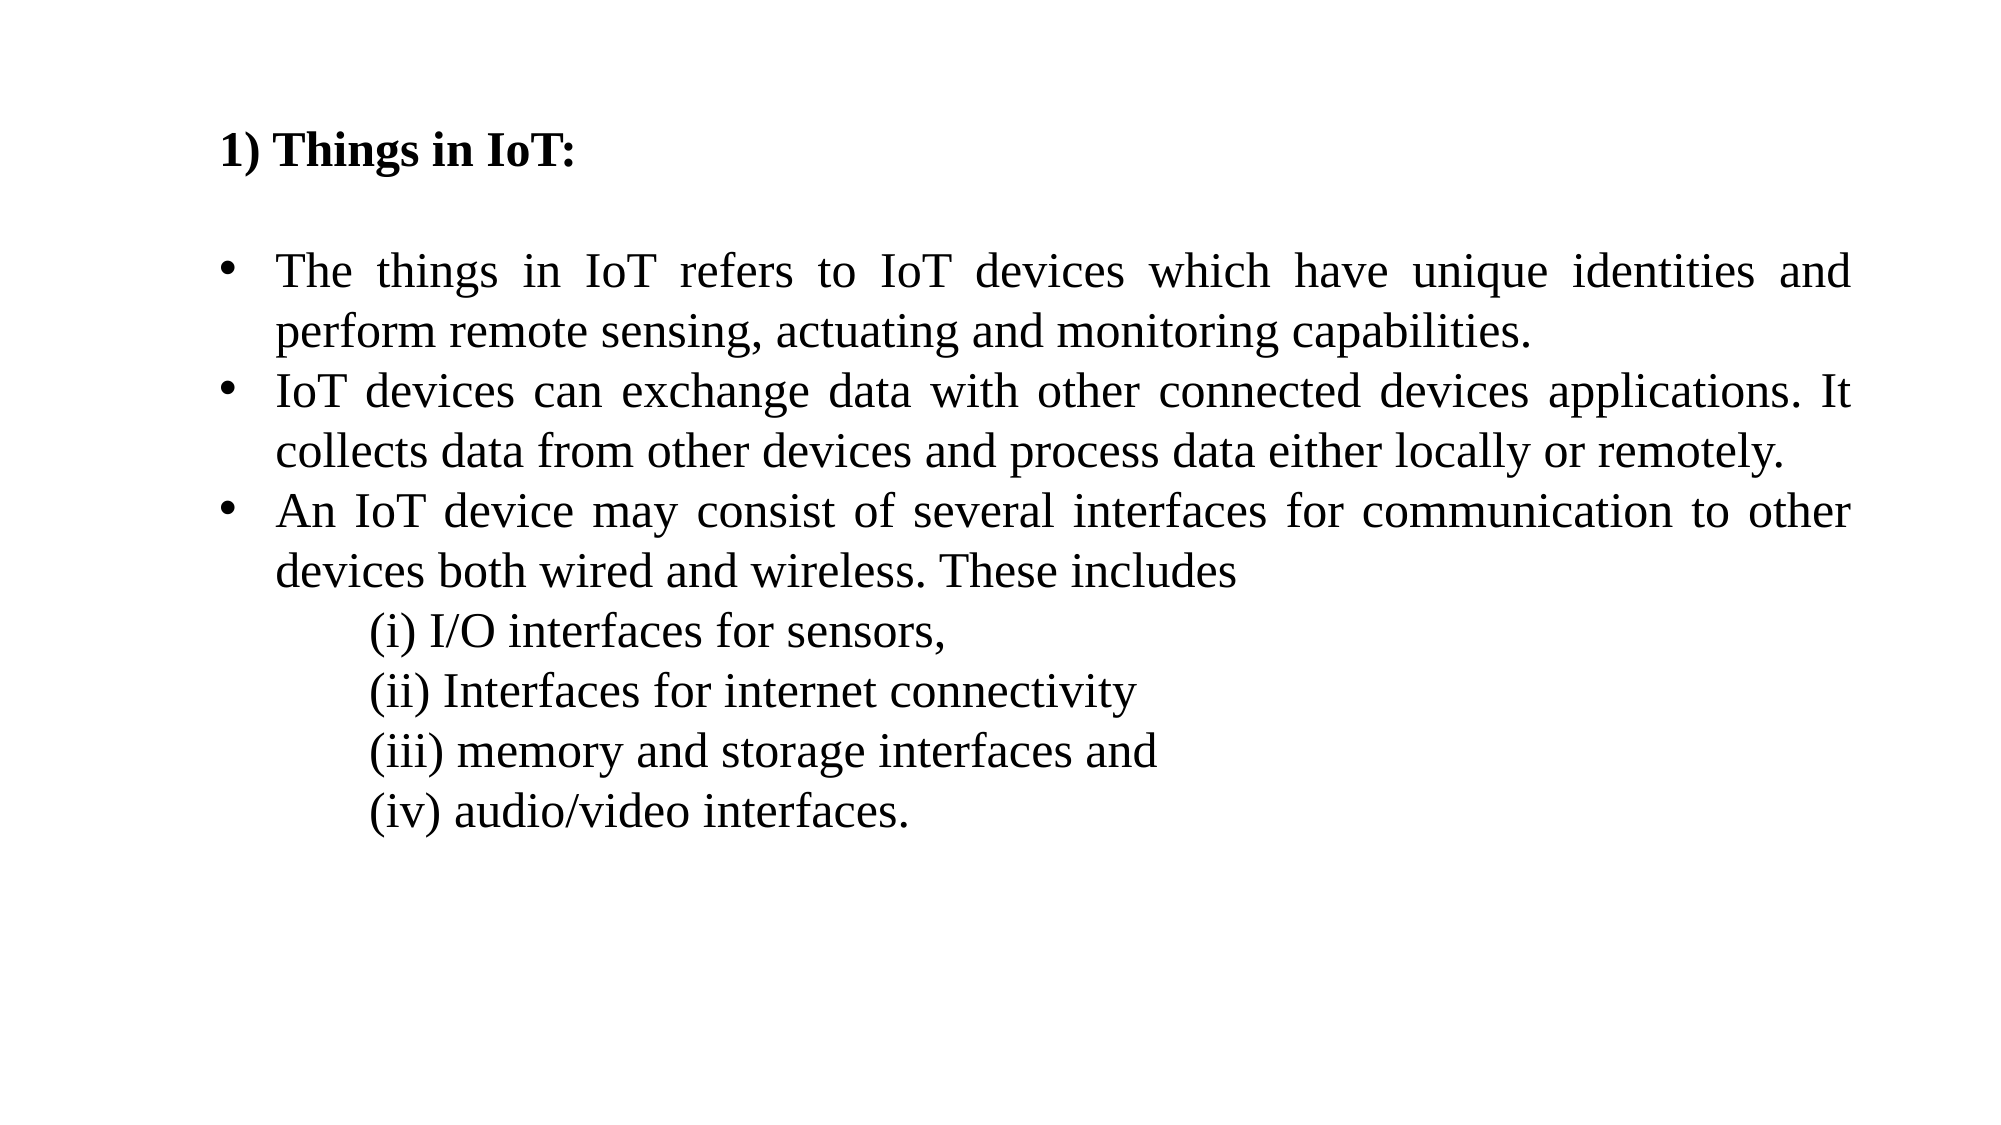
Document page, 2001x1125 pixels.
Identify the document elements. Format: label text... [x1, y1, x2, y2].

text_box 1) Things in IoT: [204, 108, 1205, 184]
text_box The things in IoT refers to IoT devices which have unique identities and perform remote sensing, actuating and monitoring capabilities. IoT devices can exchange data with other connected devices applications. It collects data from other devices and process data either locally or remotely. An IoT device may consist of several interfaces for communication to other devices both wired and wireless. These includes (i) I/O interfaces for sensors, (ii) Interfaces for internet connectivity (iii) memory and storage interfaces and (iv) audio/video interfaces. [204, 229, 1868, 845]
